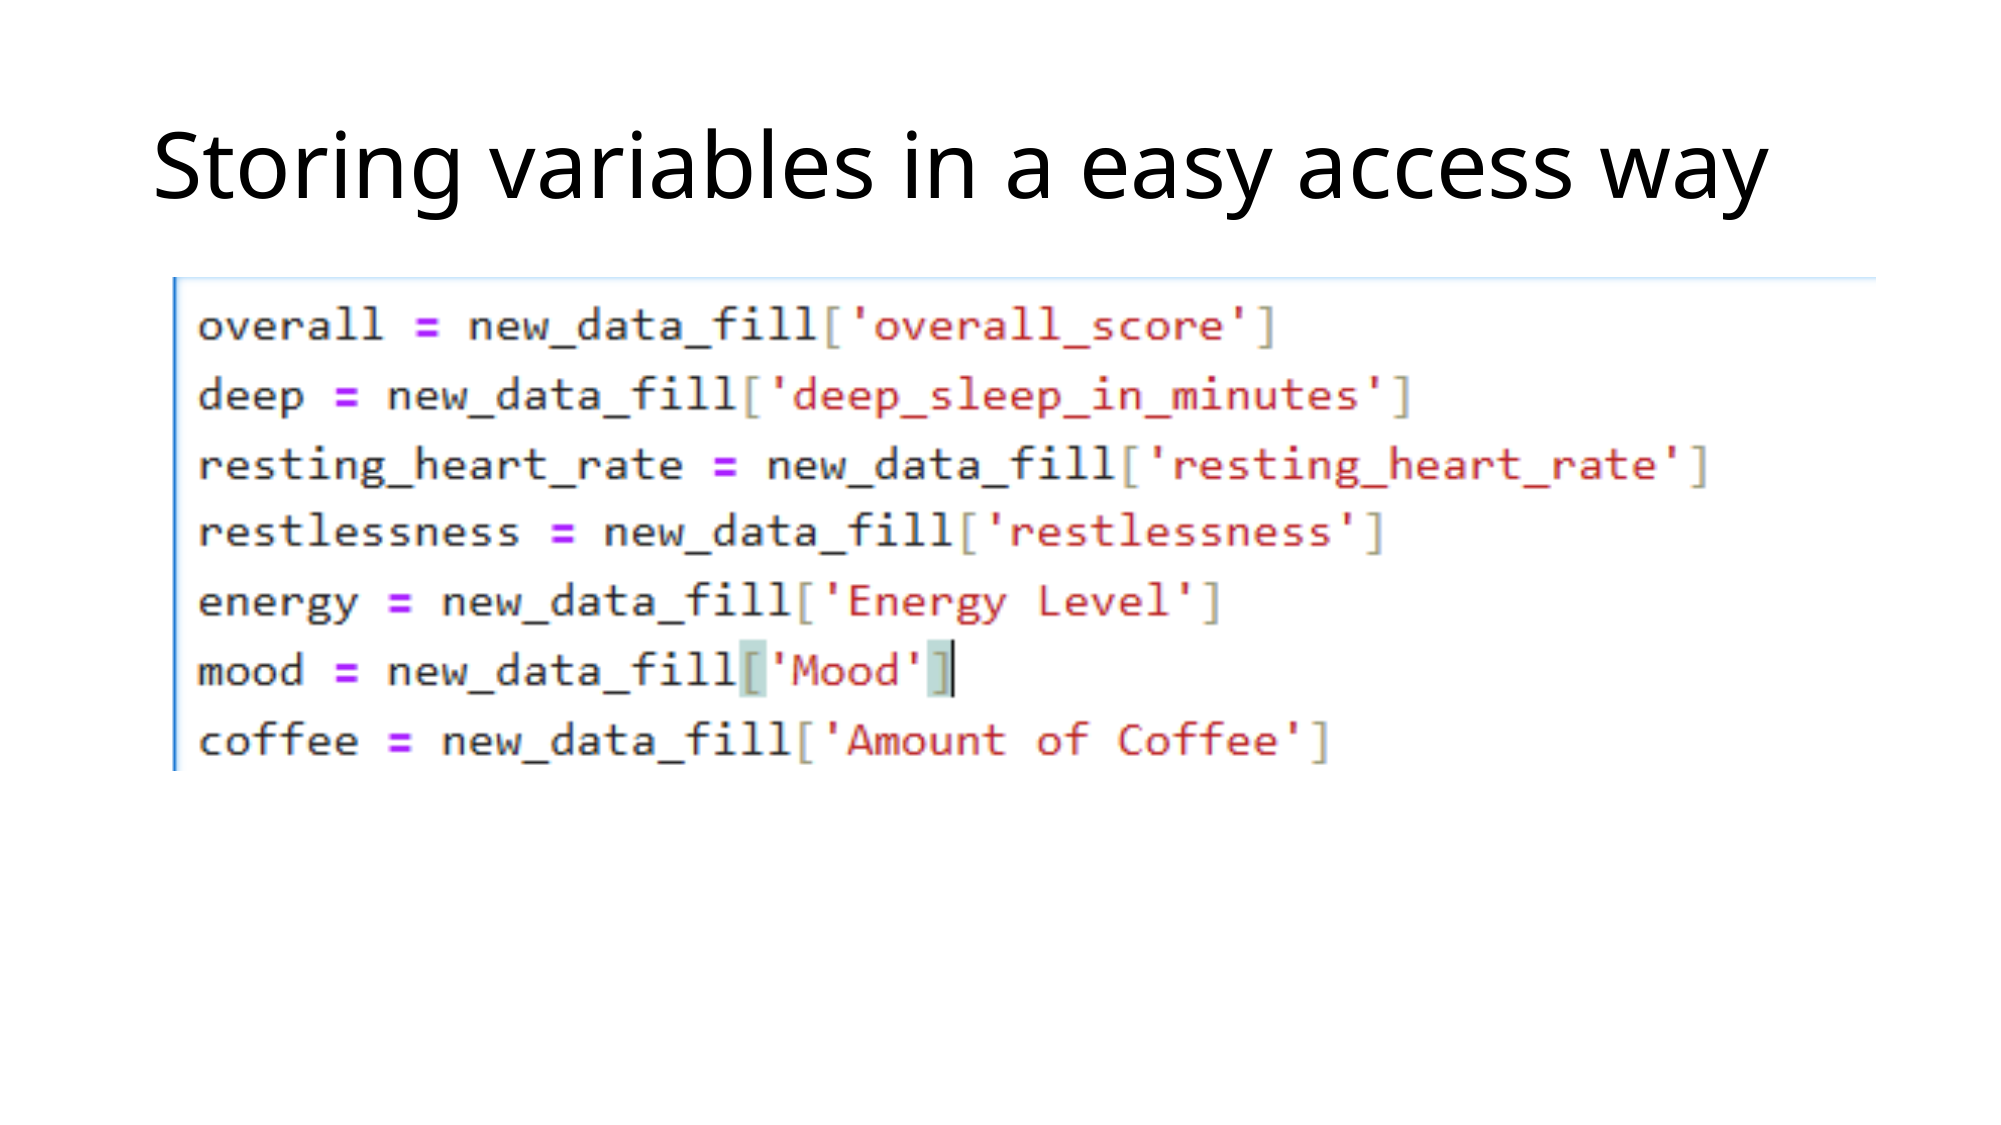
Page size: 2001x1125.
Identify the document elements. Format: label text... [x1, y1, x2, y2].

title Storing variables in a easy access way [137, 59, 1863, 278]
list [168, 276, 1876, 771]
